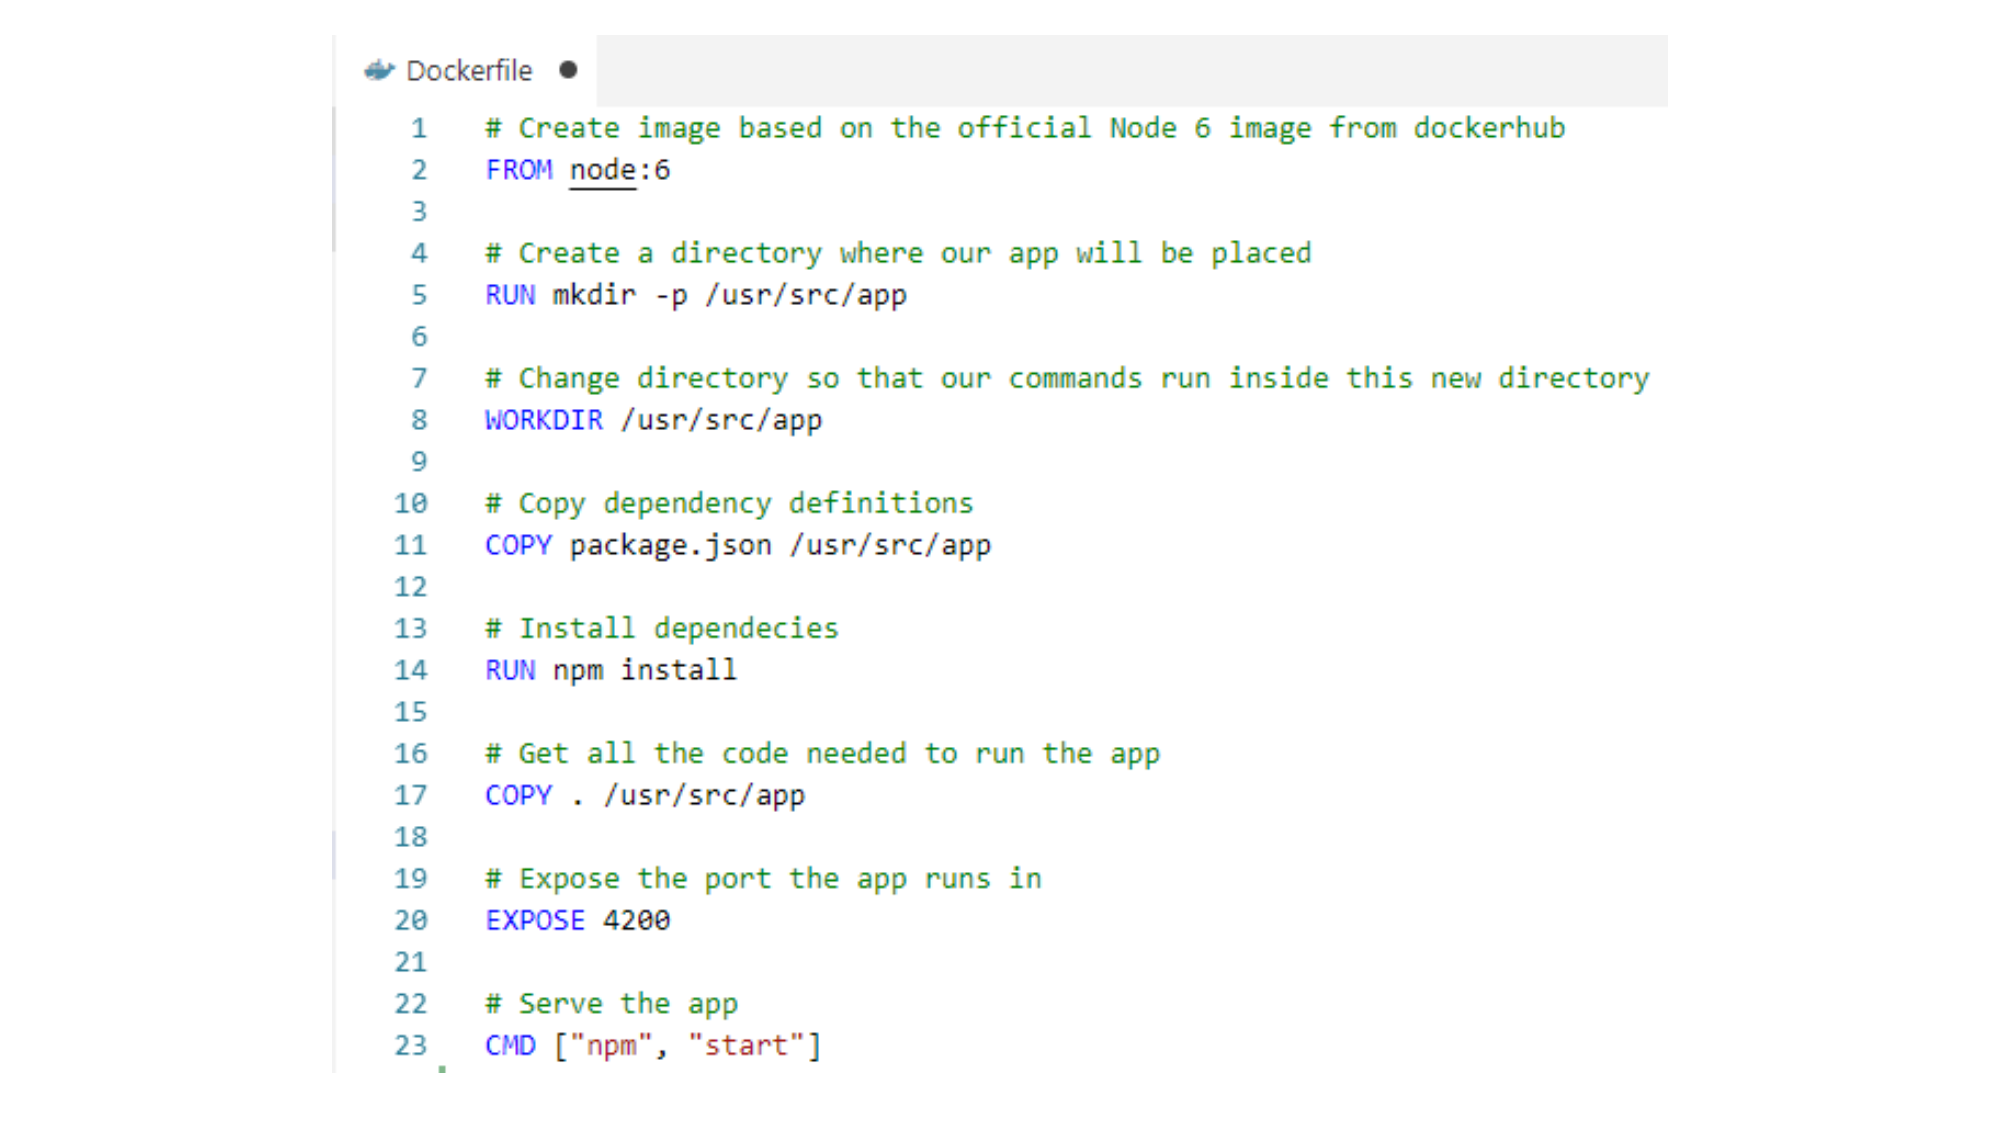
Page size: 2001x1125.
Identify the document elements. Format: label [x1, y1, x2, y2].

picture [332, 35, 1668, 1073]
